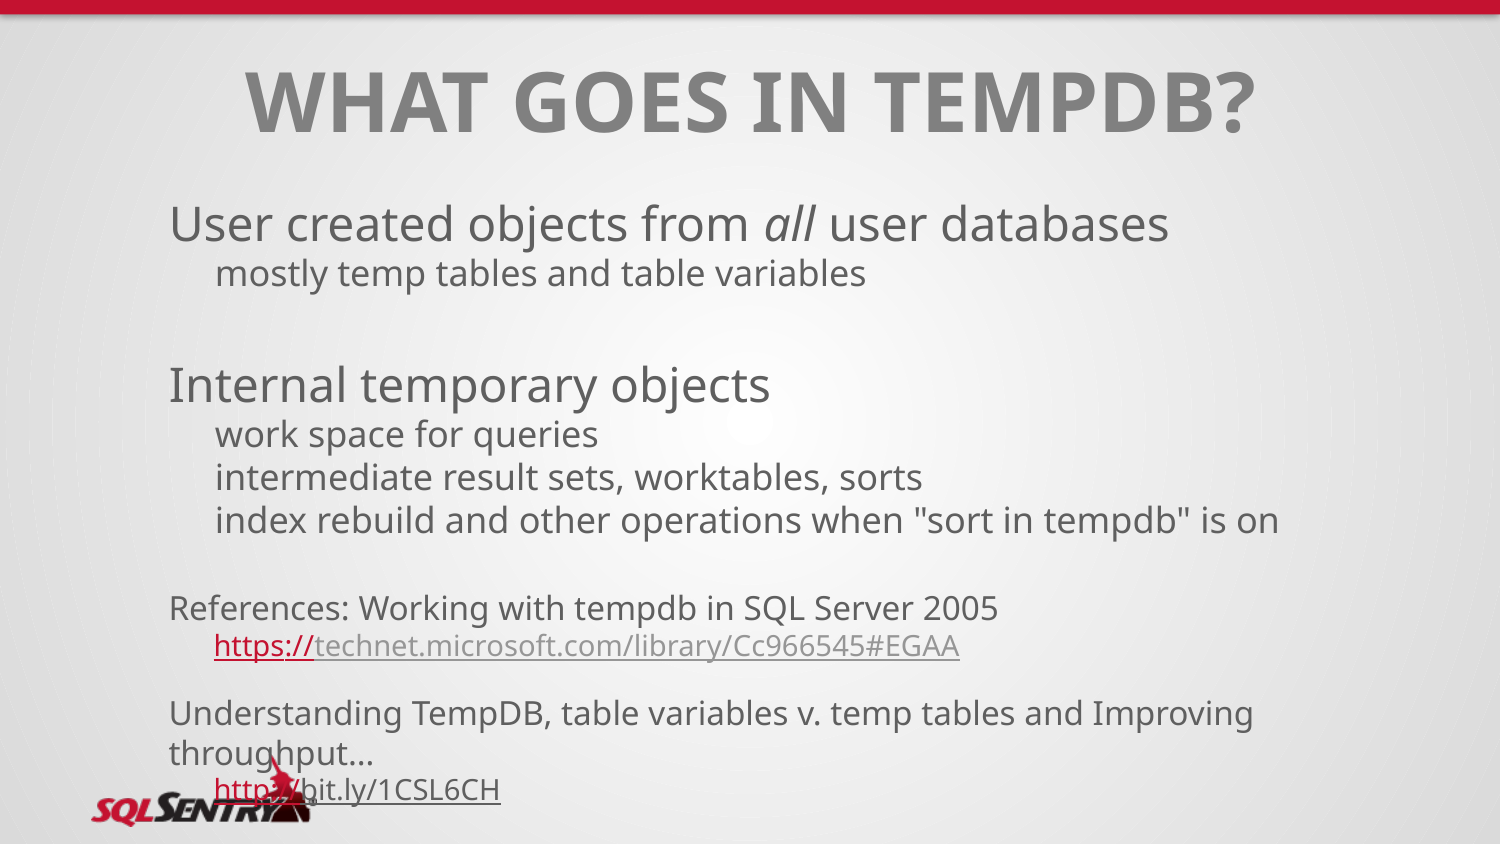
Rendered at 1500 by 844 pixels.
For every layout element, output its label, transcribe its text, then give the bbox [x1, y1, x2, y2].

text_box References: Working with tempdb in SQL Server 2005 https://technet.microsoft.com/library/Cc966545#EGAA Understanding TempDB, table variables v. temp tables and Improving throughput… http://bit.ly/1CSL6CH [153, 579, 1451, 819]
title what goes in tempdb? [230, 0, 1273, 157]
list User created objects from all user databases mostly temp tables and table variables Internal temporary objects work space for queries intermediate result sets, worktables, sorts index rebuild and other operations when "sort in tempdb" is on [153, 185, 1307, 554]
picture [91, 754, 317, 827]
